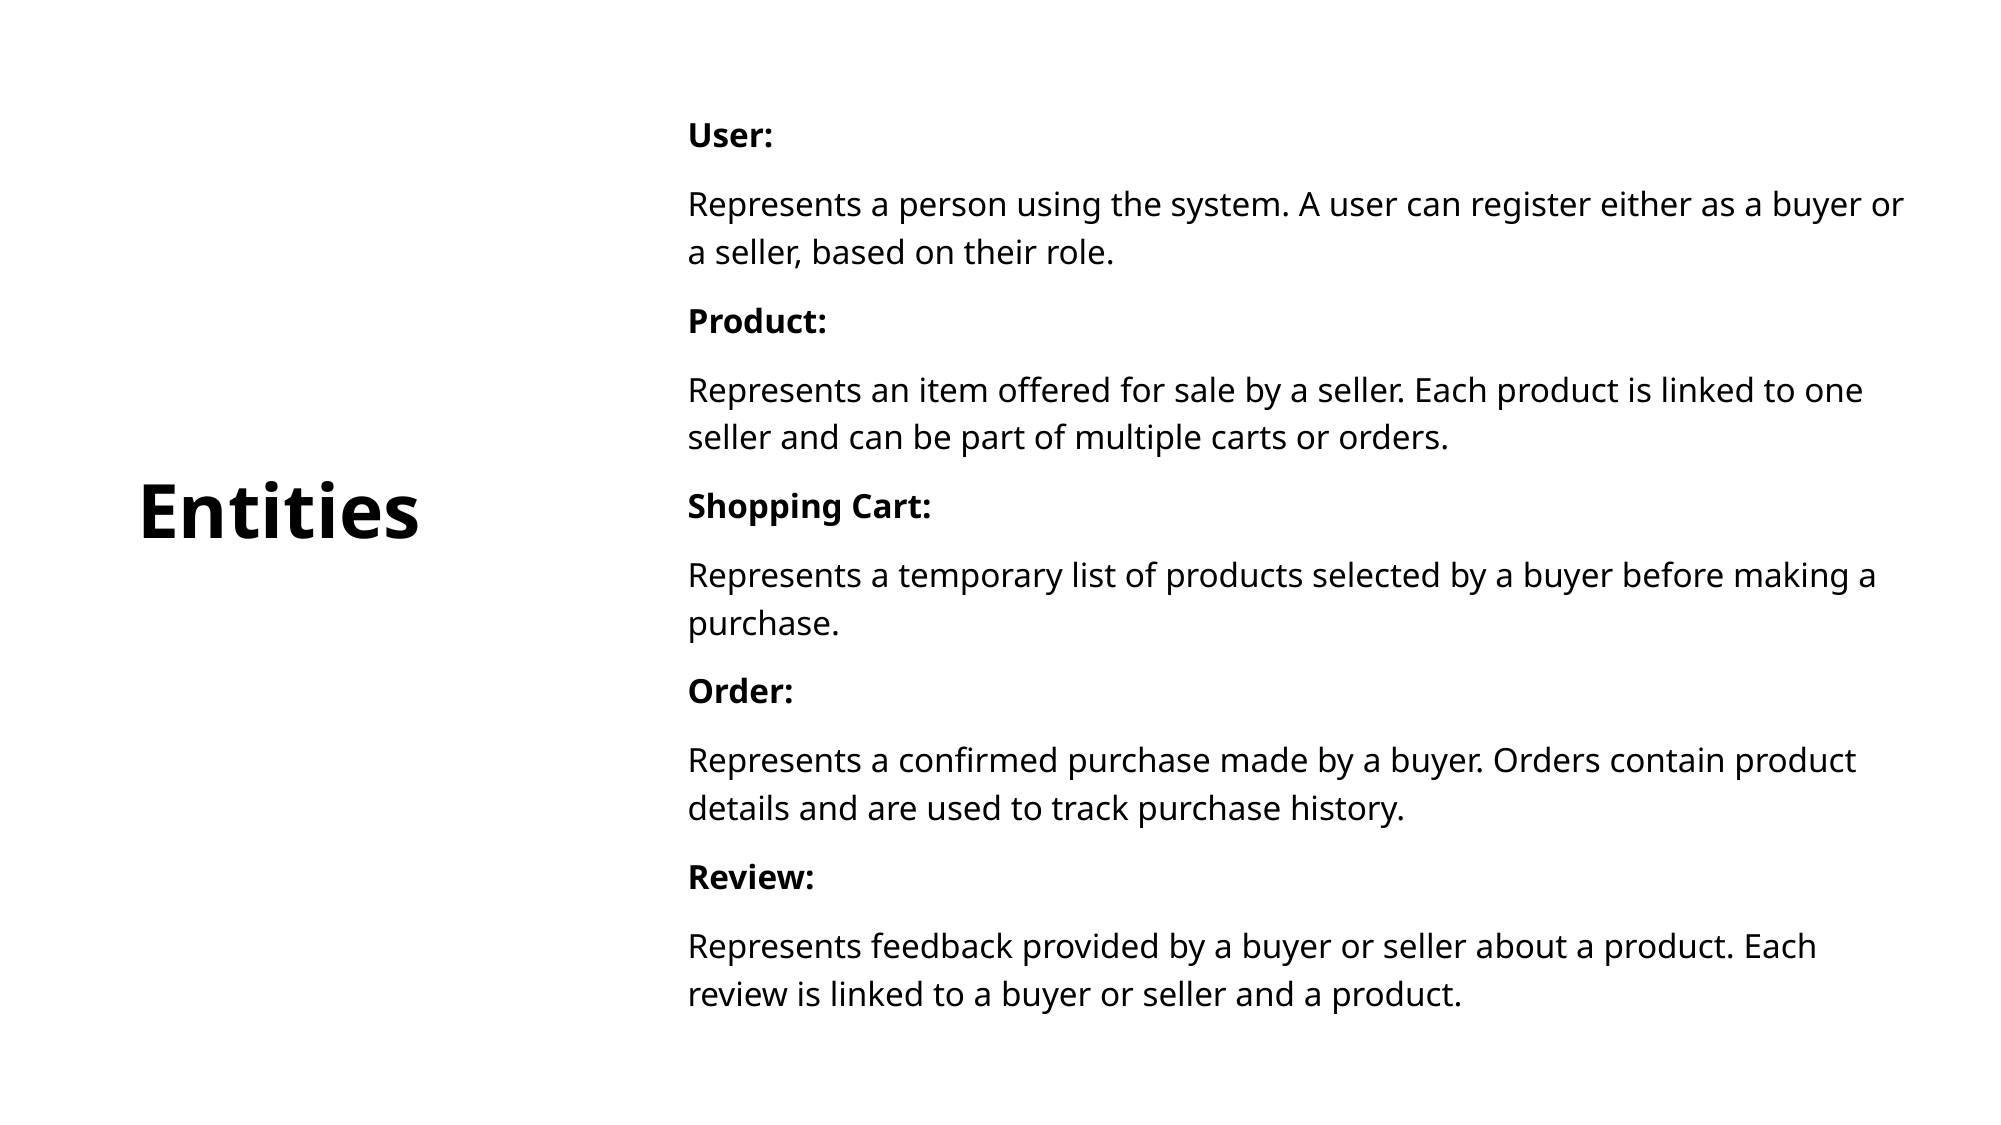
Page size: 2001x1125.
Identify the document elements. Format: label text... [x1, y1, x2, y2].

list User: Represents a person using the system. A user can register either as a buyer or a seller, based on their role. Product: Represents an item offered for sale by a seller. Each product is linked to one seller and can be part of multiple carts or orders. Shopping Cart: Represents a temporary list of products selected by a buyer before making a purchase. Order: Represents a confirmed purchase made by a buyer. Orders contain product details and are used to track purchase history. Review: Represents feedback provided by a buyer or seller about a product. Each review is linked to a buyer or seller and a product. [672, 99, 1934, 1026]
text_box Entities [122, 456, 609, 562]
